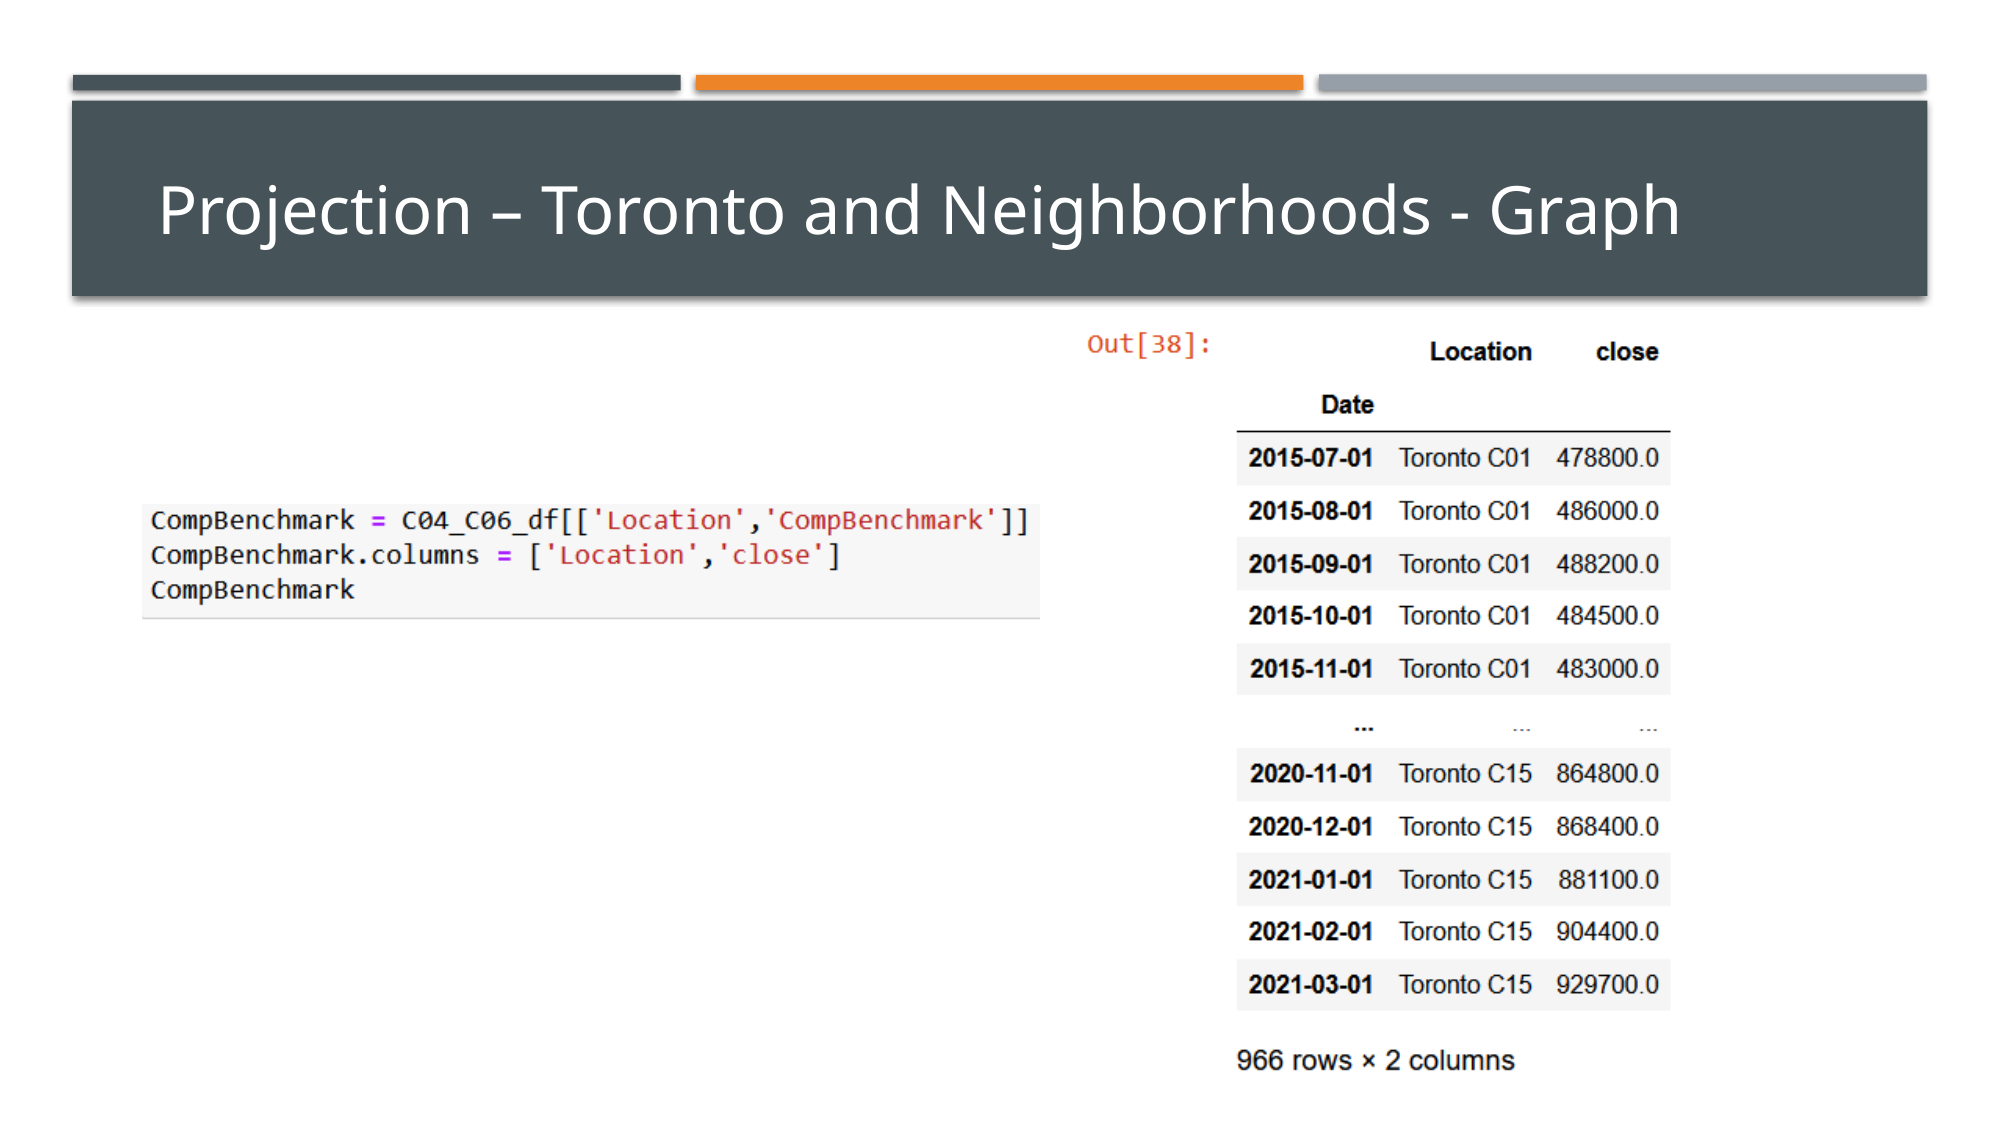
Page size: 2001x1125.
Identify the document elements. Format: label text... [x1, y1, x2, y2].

picture [141, 504, 1040, 621]
picture [1079, 319, 1747, 1101]
text_box Projection – Toronto and Neighborhoods - Graph [142, 160, 1795, 255]
